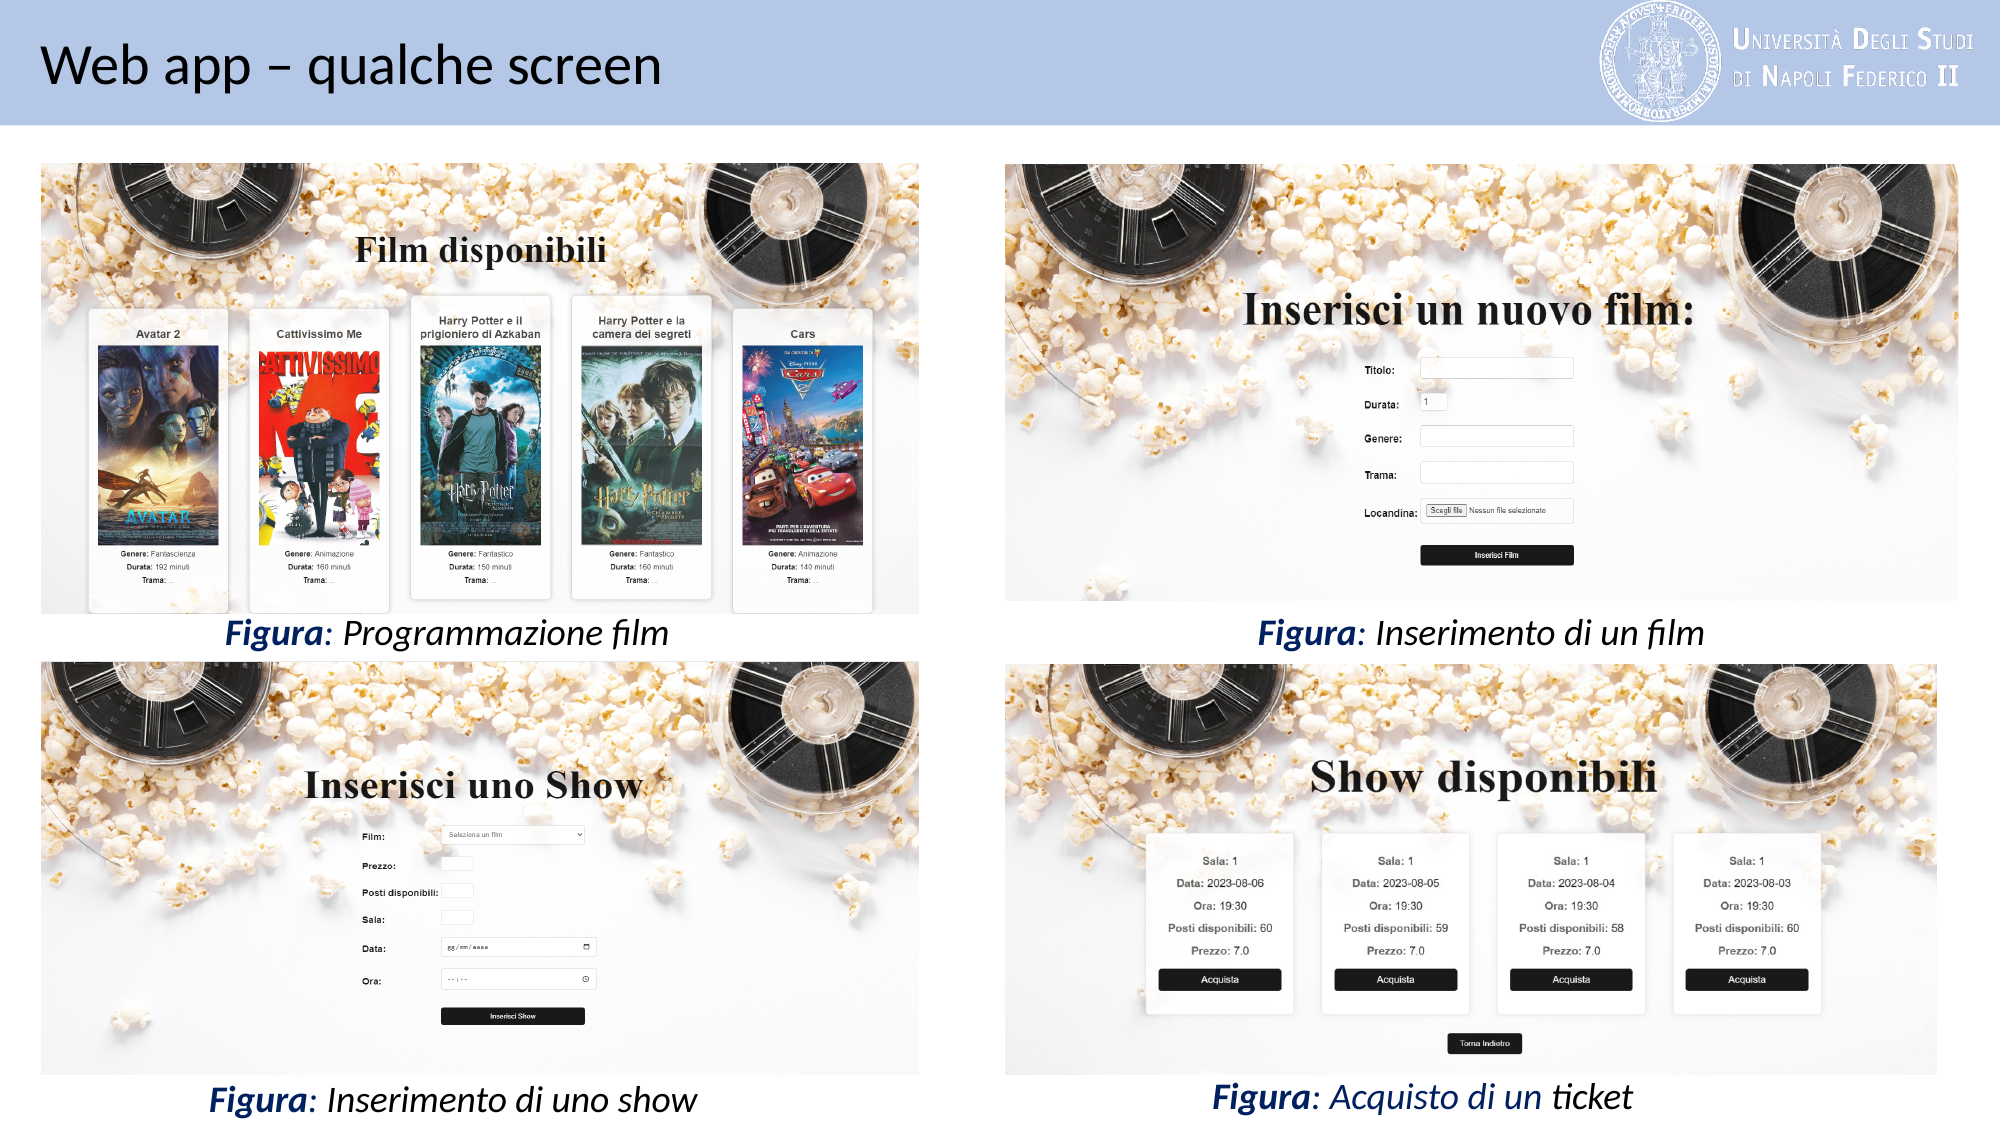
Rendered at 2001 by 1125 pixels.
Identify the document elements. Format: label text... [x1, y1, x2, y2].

text_box Figura: Inserimento di uno show [194, 1075, 741, 1125]
text_box [0, 0, 2000, 126]
picture [41, 661, 919, 1075]
picture [1599, 0, 1974, 122]
text_box Figura: Acquisto di un ticket [1197, 1075, 1745, 1125]
text_box Web app – qualche screen [26, 18, 1599, 104]
picture [1005, 164, 1959, 601]
picture [1005, 664, 1937, 1075]
text_box Figura: Programmazione film [210, 614, 726, 661]
picture [41, 163, 919, 614]
text_box Figura: Inserimento di un film [1243, 601, 1790, 661]
